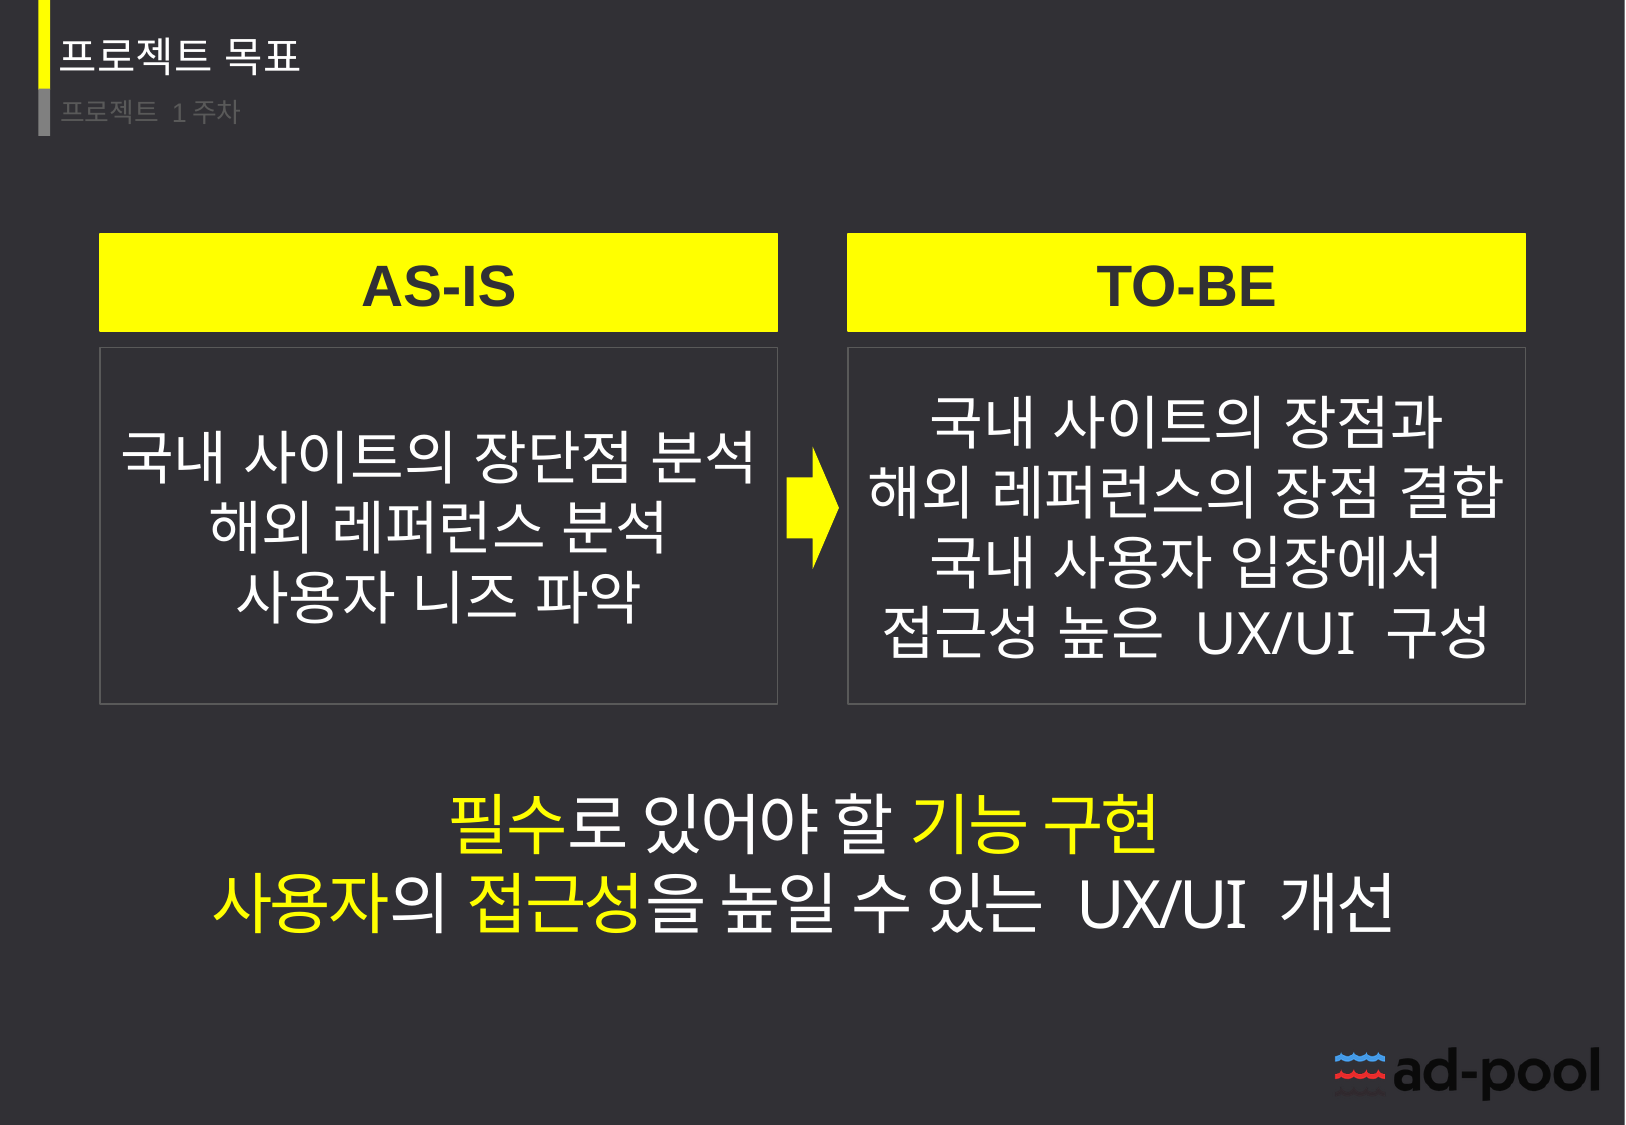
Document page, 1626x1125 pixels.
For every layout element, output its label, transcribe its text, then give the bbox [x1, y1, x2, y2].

text_box 필수로 있어야 할 기능 구현 사용자의 접근성을 높일 수 있는 UX/UI 개선 [201, 775, 1409, 950]
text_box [99, 233, 778, 705]
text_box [847, 233, 1526, 705]
picture [0, 0, 1625, 1125]
text_box [784, 444, 841, 571]
